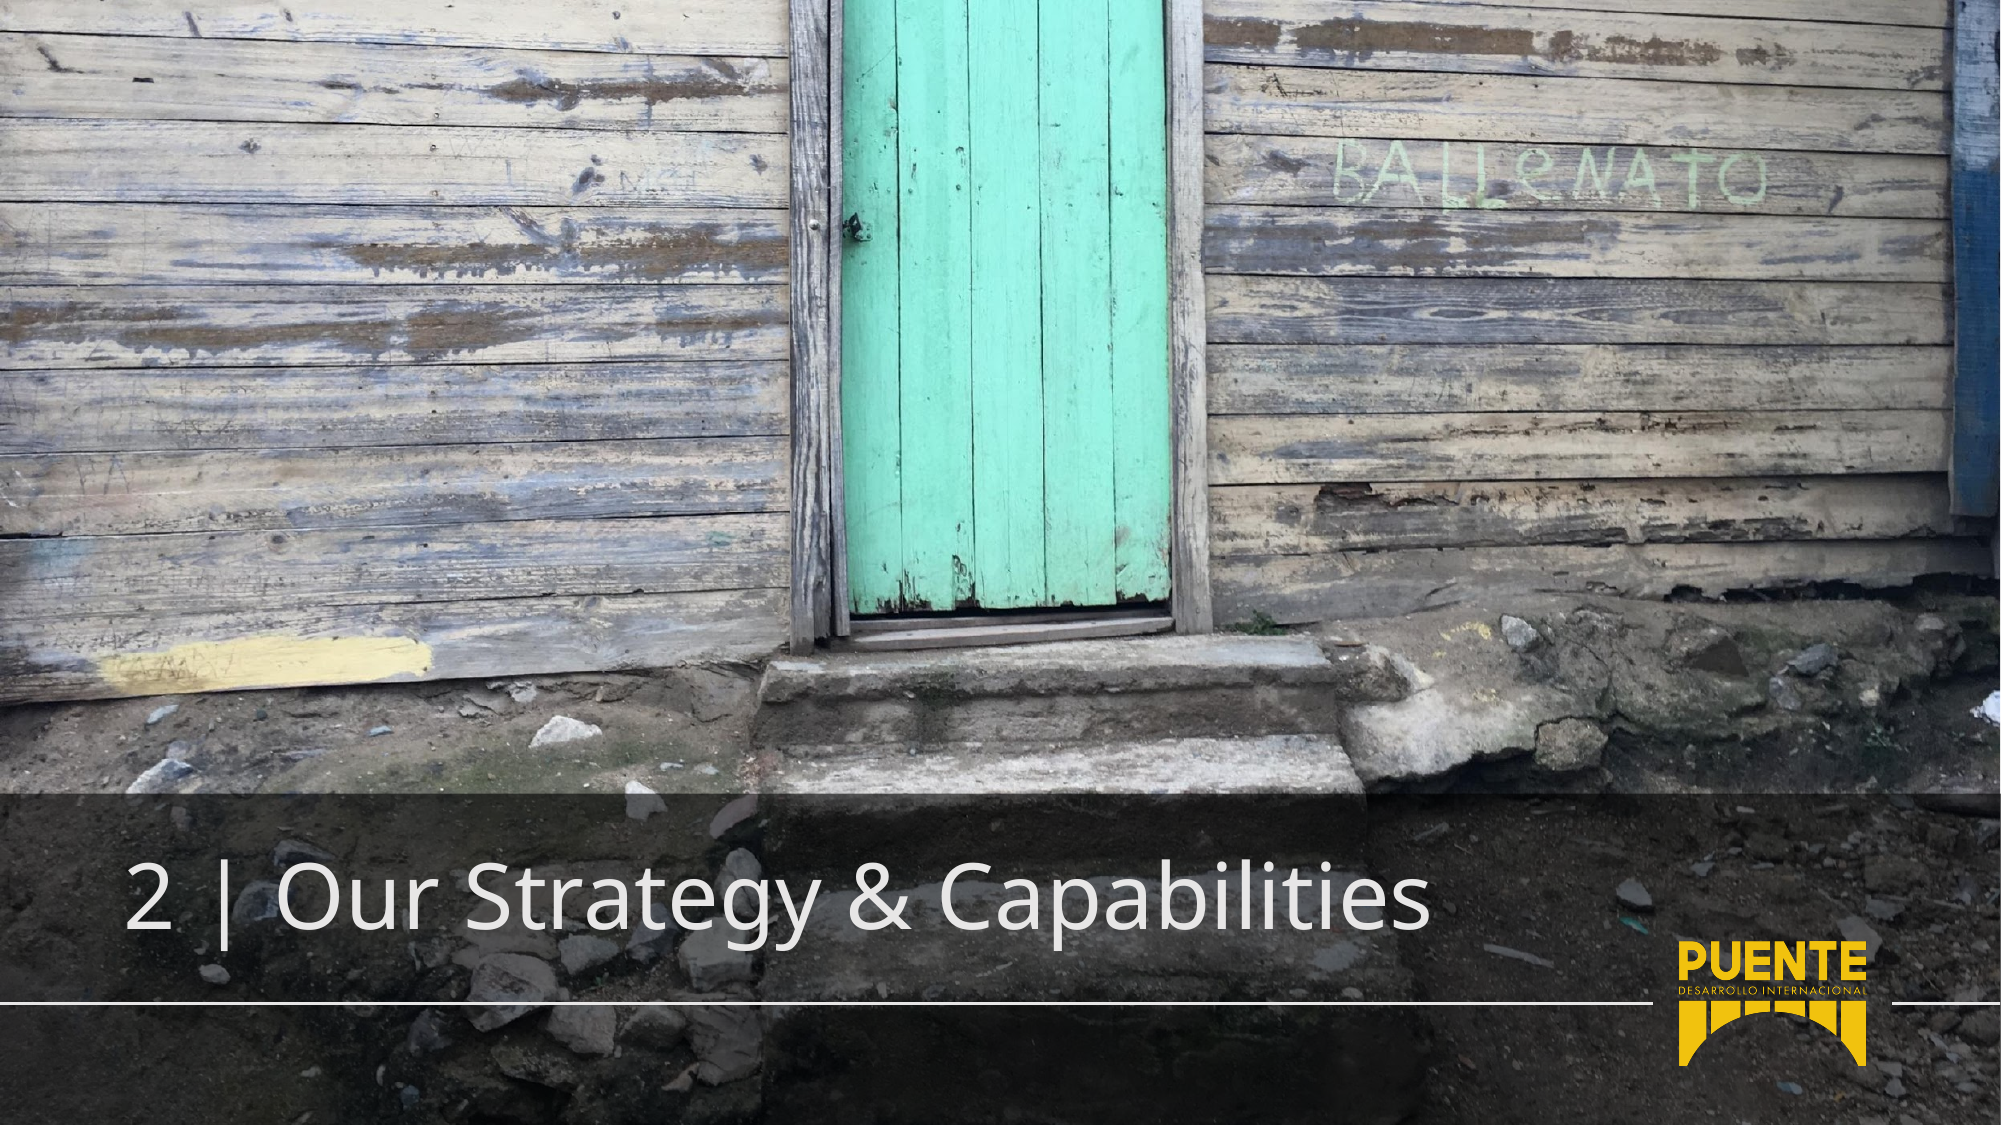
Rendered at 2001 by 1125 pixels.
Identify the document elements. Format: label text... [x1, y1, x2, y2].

title 2 | Our Strategy & Capabilities [108, 843, 1609, 993]
picture [0, 0, 2001, 1125]
